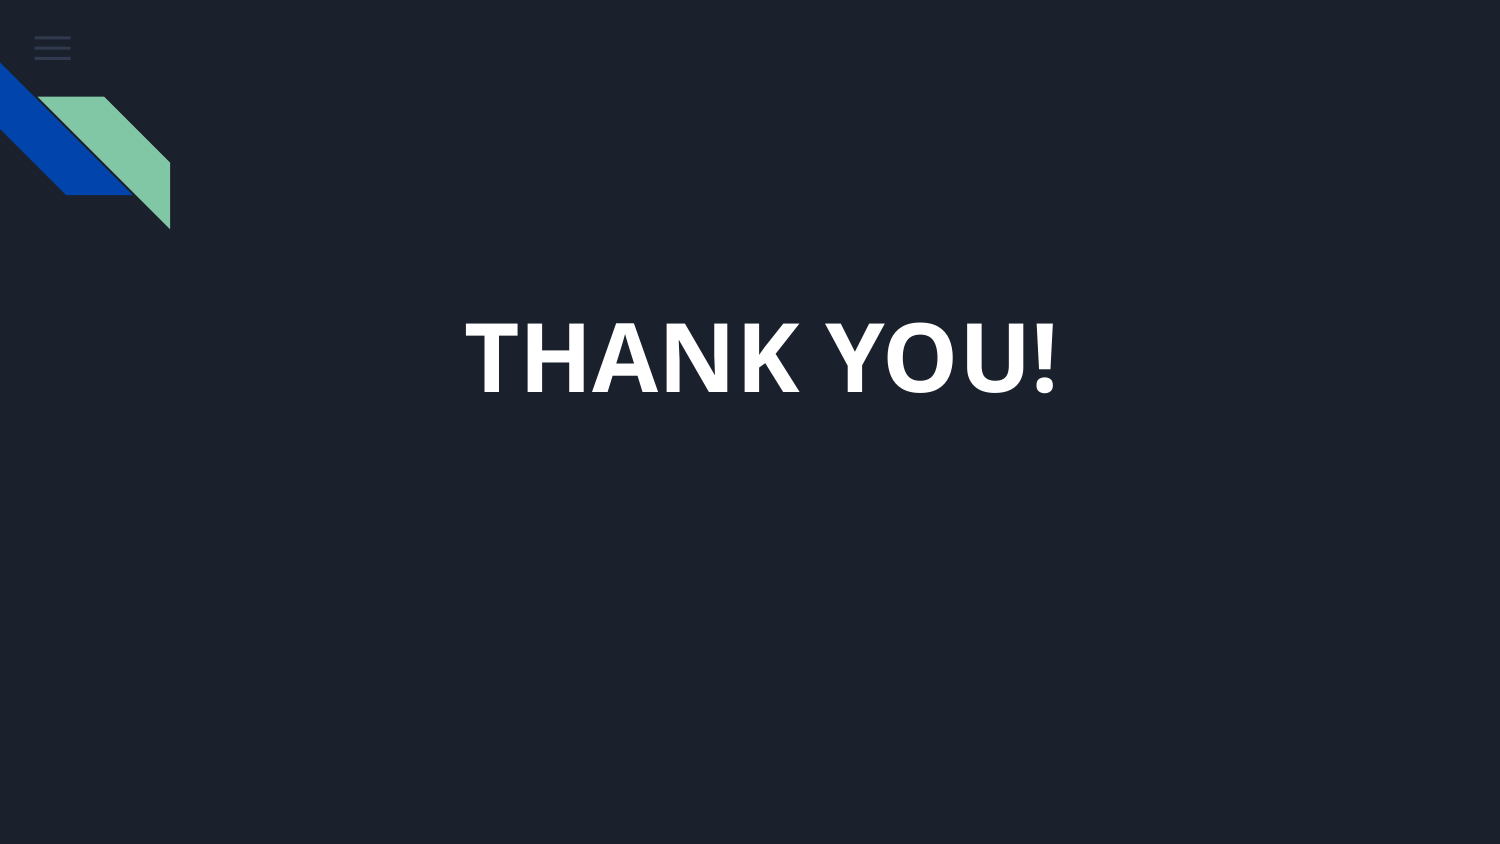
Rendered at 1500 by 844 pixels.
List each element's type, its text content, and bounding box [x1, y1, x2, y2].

title THANK YOU! [212, 64, 1368, 707]
